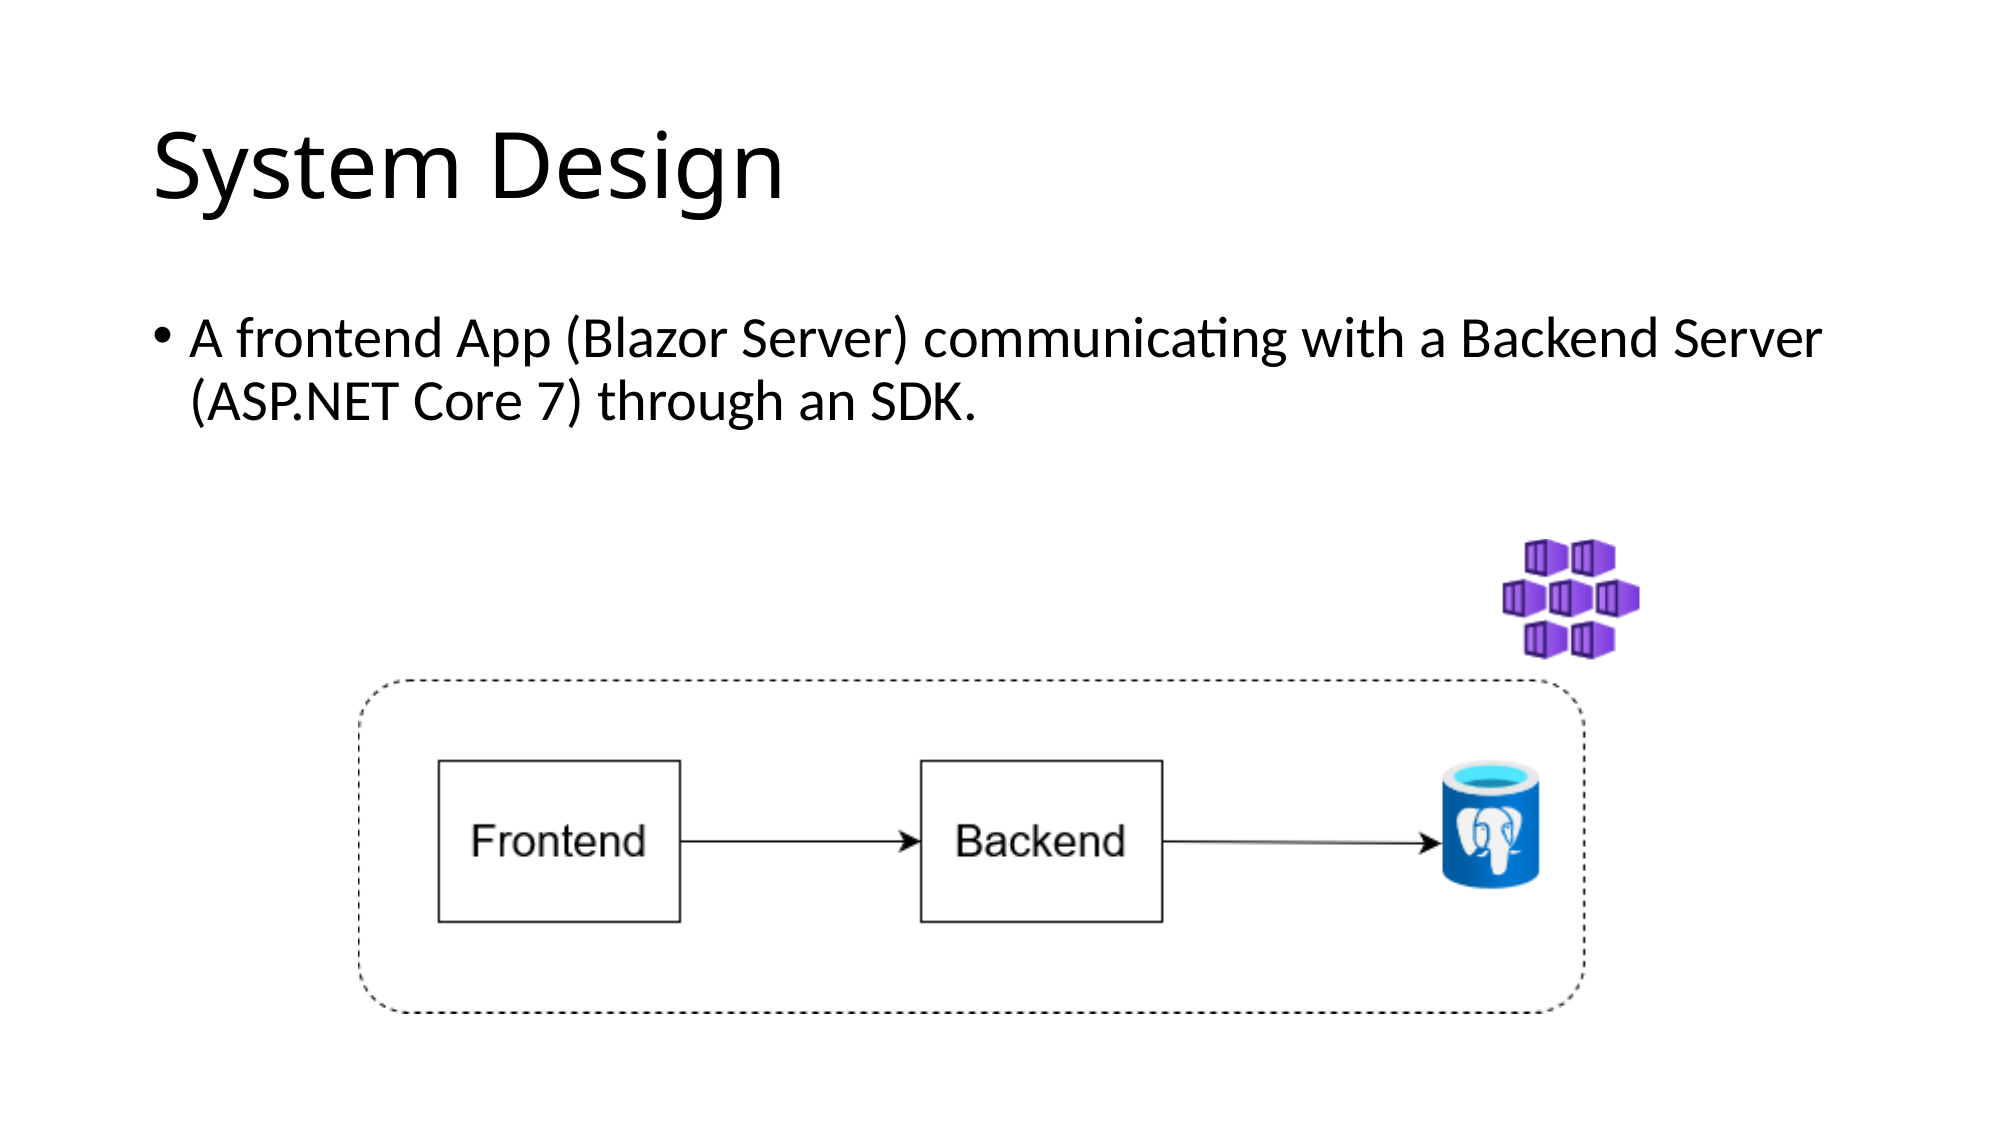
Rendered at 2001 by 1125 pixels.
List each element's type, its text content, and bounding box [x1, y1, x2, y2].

title System Design [137, 59, 1863, 278]
picture [358, 539, 1642, 1014]
list A frontend App (Blazor Server) communicating with a Backend Server (ASP.NET Core 7) through an SDK. [137, 299, 1863, 1014]
